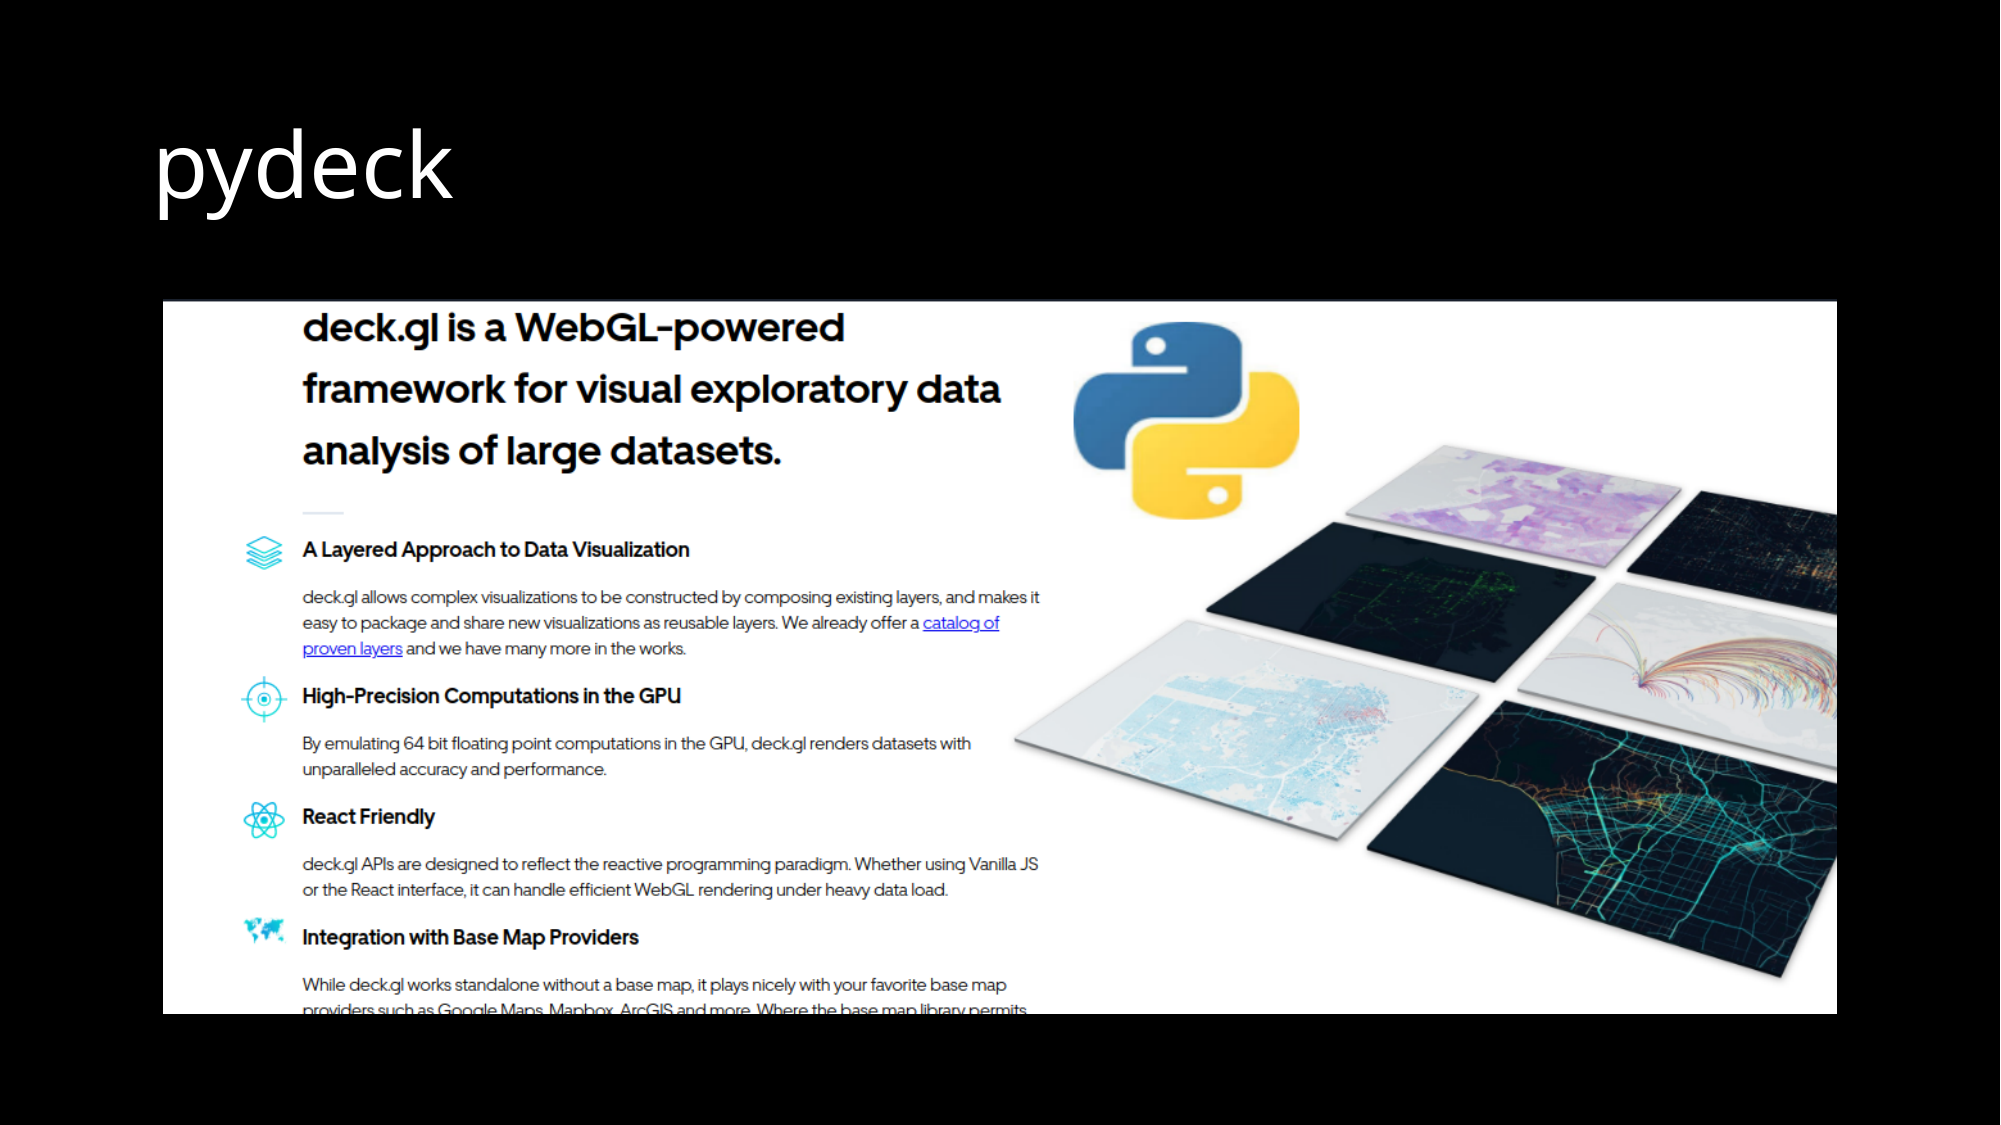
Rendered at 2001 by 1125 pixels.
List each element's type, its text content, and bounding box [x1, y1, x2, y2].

title pydeck [137, 59, 1863, 278]
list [163, 299, 1837, 1014]
